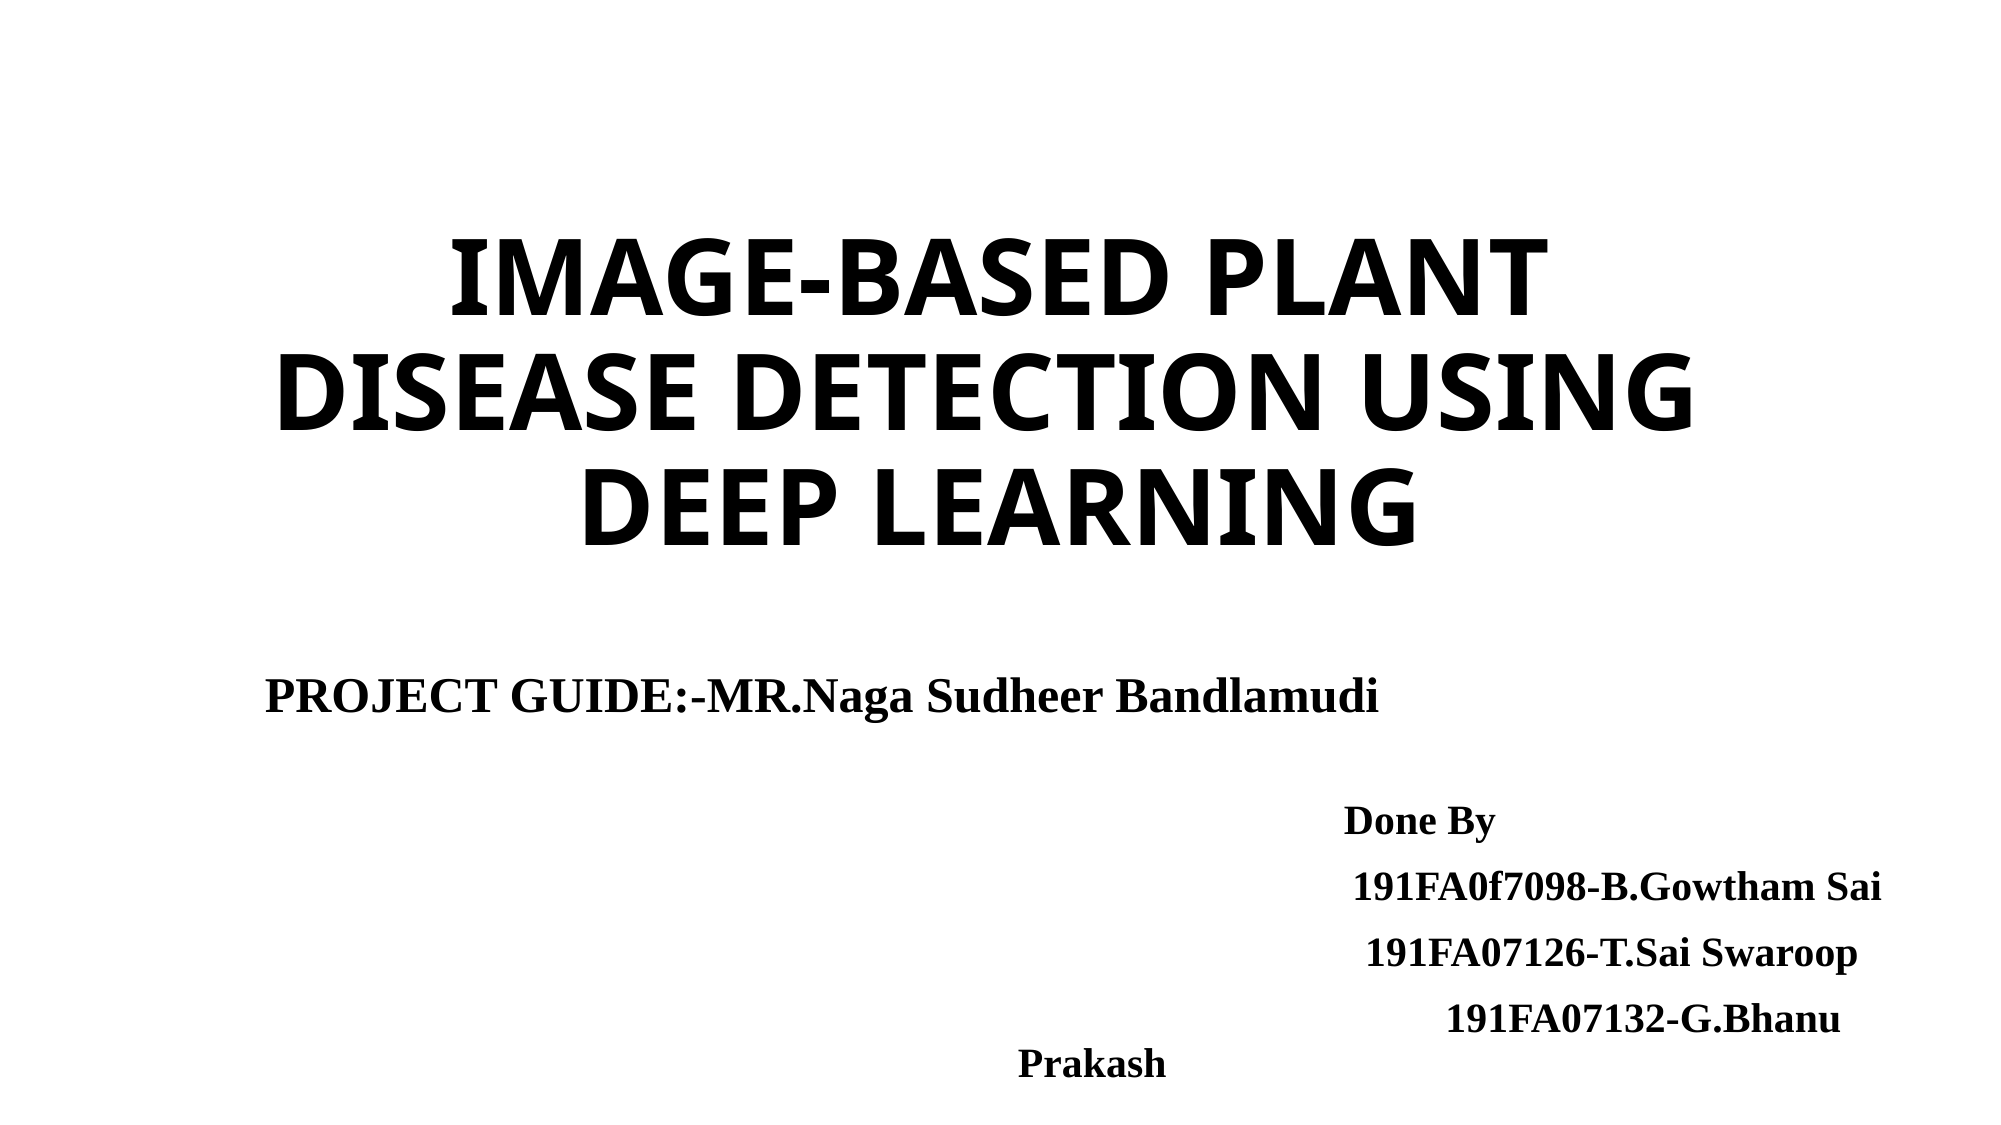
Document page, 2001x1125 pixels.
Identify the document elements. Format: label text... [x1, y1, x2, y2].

title IMAGE-BASED PLANT DISEASE DETECTION USING DEEP LEARNING [249, 184, 1750, 576]
subtitle PROJECT GUIDE:-MR.Naga Sudheer Bandlamudi Done By 191FA0f7098-B.Gowtham Sai 191FA07126-T.Sai Swaroop 191FA07132-G.Bhanu Prakash [249, 590, 1935, 1105]
